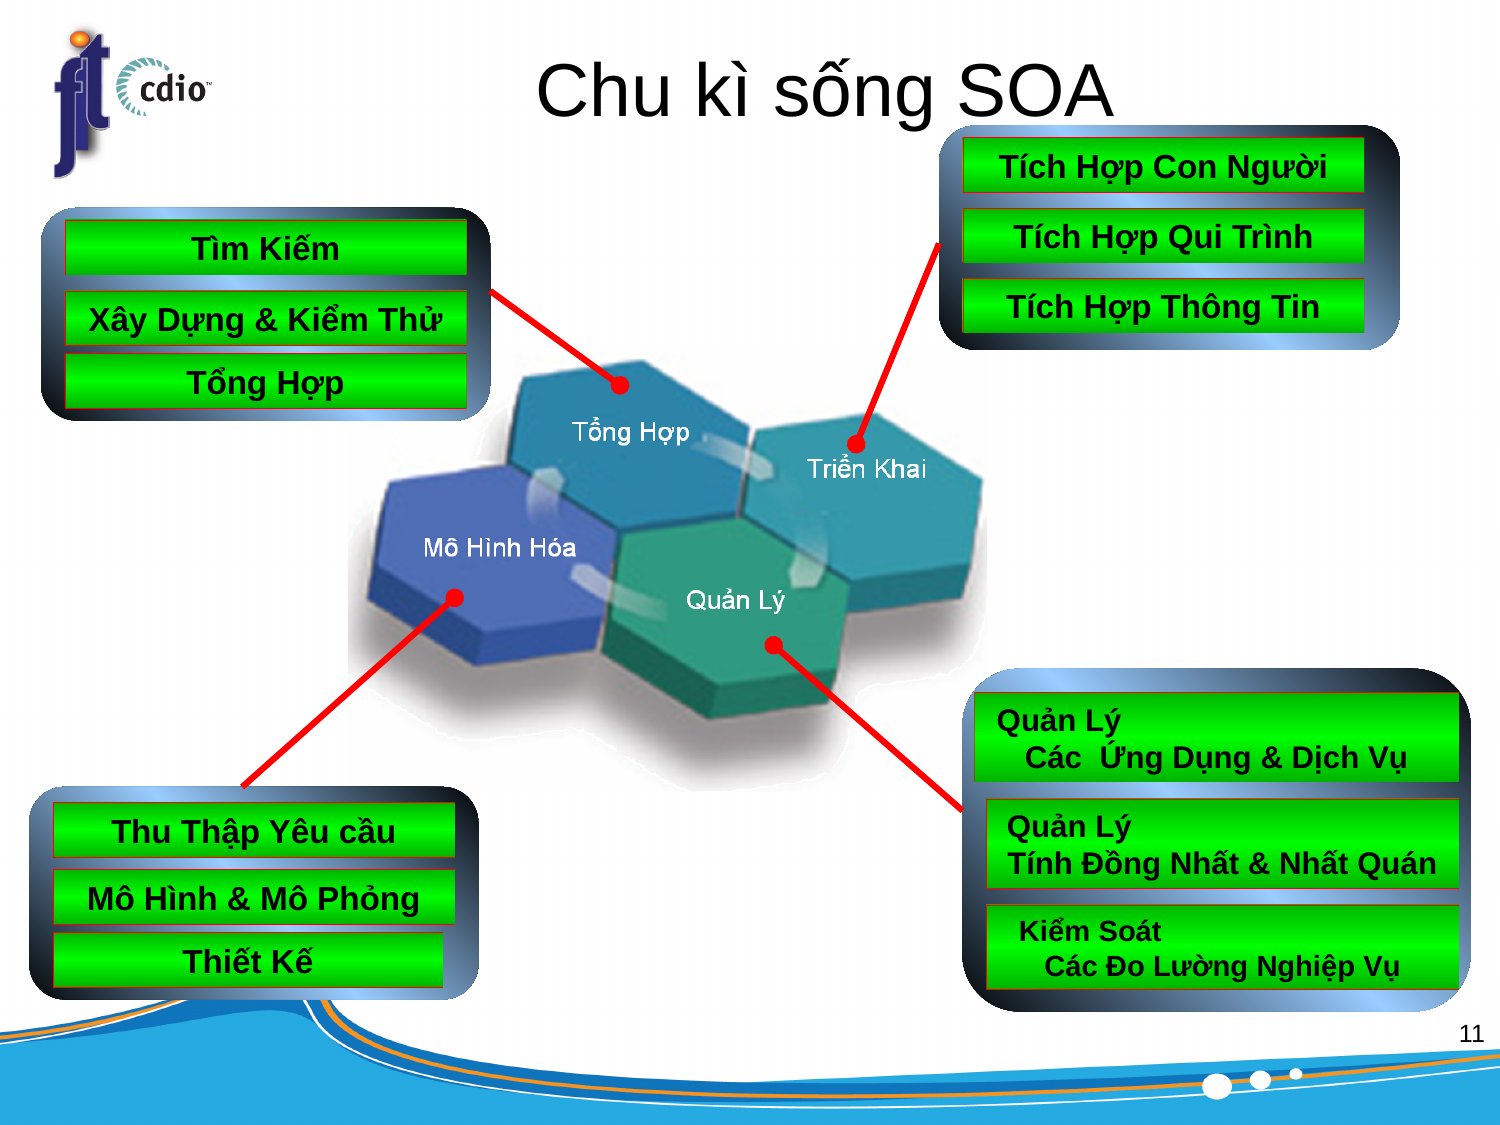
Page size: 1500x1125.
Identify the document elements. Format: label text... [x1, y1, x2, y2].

text_box Tìm Kiếm [64, 219, 467, 275]
text_box Kiểm Soát Các Đo Lường Nghiệp Vụ [986, 904, 1459, 990]
text_box [41, 207, 491, 421]
text_box Tổng Hợp [64, 353, 344, 409]
slide_number 11 [1149, 1002, 1500, 1063]
text_box Thiết Kế [53, 932, 443, 988]
text_box Tích Hợp Thông Tin [962, 278, 1365, 333]
text_box Xây Dựng & Kiểm Thử [64, 290, 467, 346]
text_box Tích Hợp Con Người [962, 137, 1365, 193]
text_box [491, 294, 502, 303]
text_box [29, 786, 479, 1000]
text_box [939, 125, 1400, 350]
title Chu kì sống SOA [226, 6, 1425, 166]
text_box [494, 289, 500, 297]
text_box Thu Thập Yêu cầu [53, 802, 455, 858]
text_box [962, 668, 1471, 1012]
text_box Tích Hợp Qui Trình [962, 208, 1365, 263]
text_box Mô Hình & Mô Phỏng [53, 869, 455, 925]
picture [0, 0, 1500, 1125]
text_box Quản Lý Các Ứng Dụng & Dịch Vụ [990, 692, 1459, 782]
text_box Quản Lý Tính Đồng Nhất & Nhất Quán [986, 798, 1459, 889]
